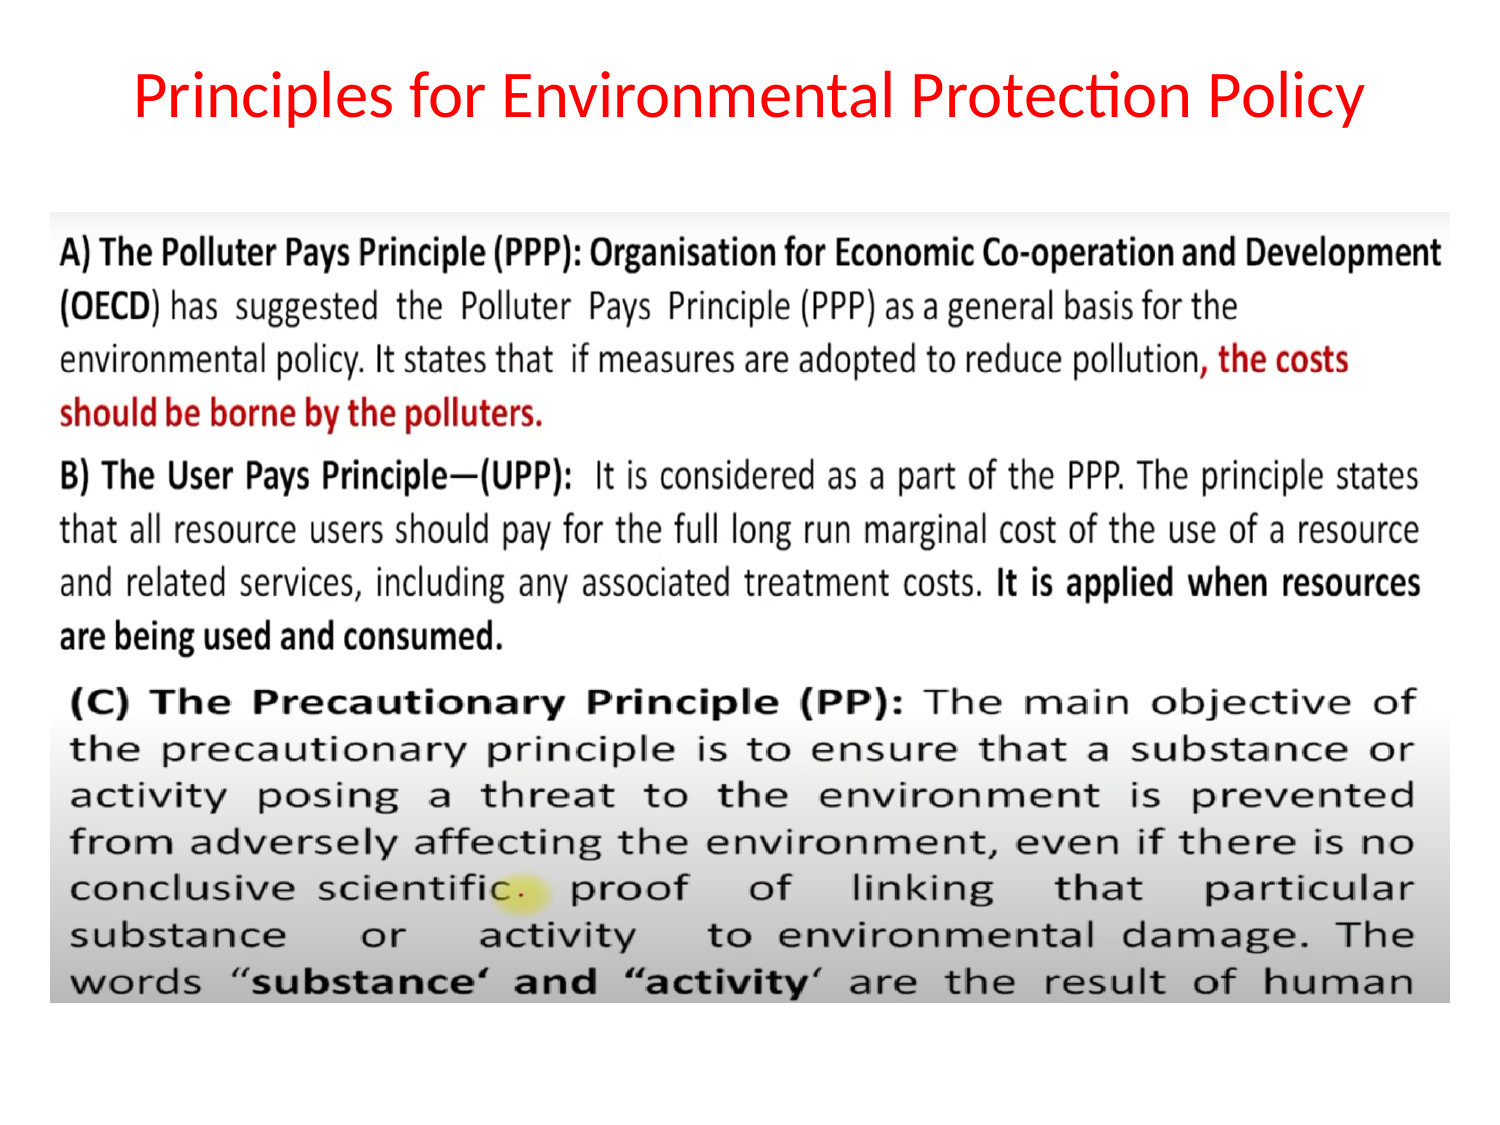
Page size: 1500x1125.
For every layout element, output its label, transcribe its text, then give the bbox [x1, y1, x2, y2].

title Principles for Environmental Protection Policy [75, 45, 1425, 138]
picture [49, 674, 1451, 1003]
picture [49, 212, 1451, 663]
